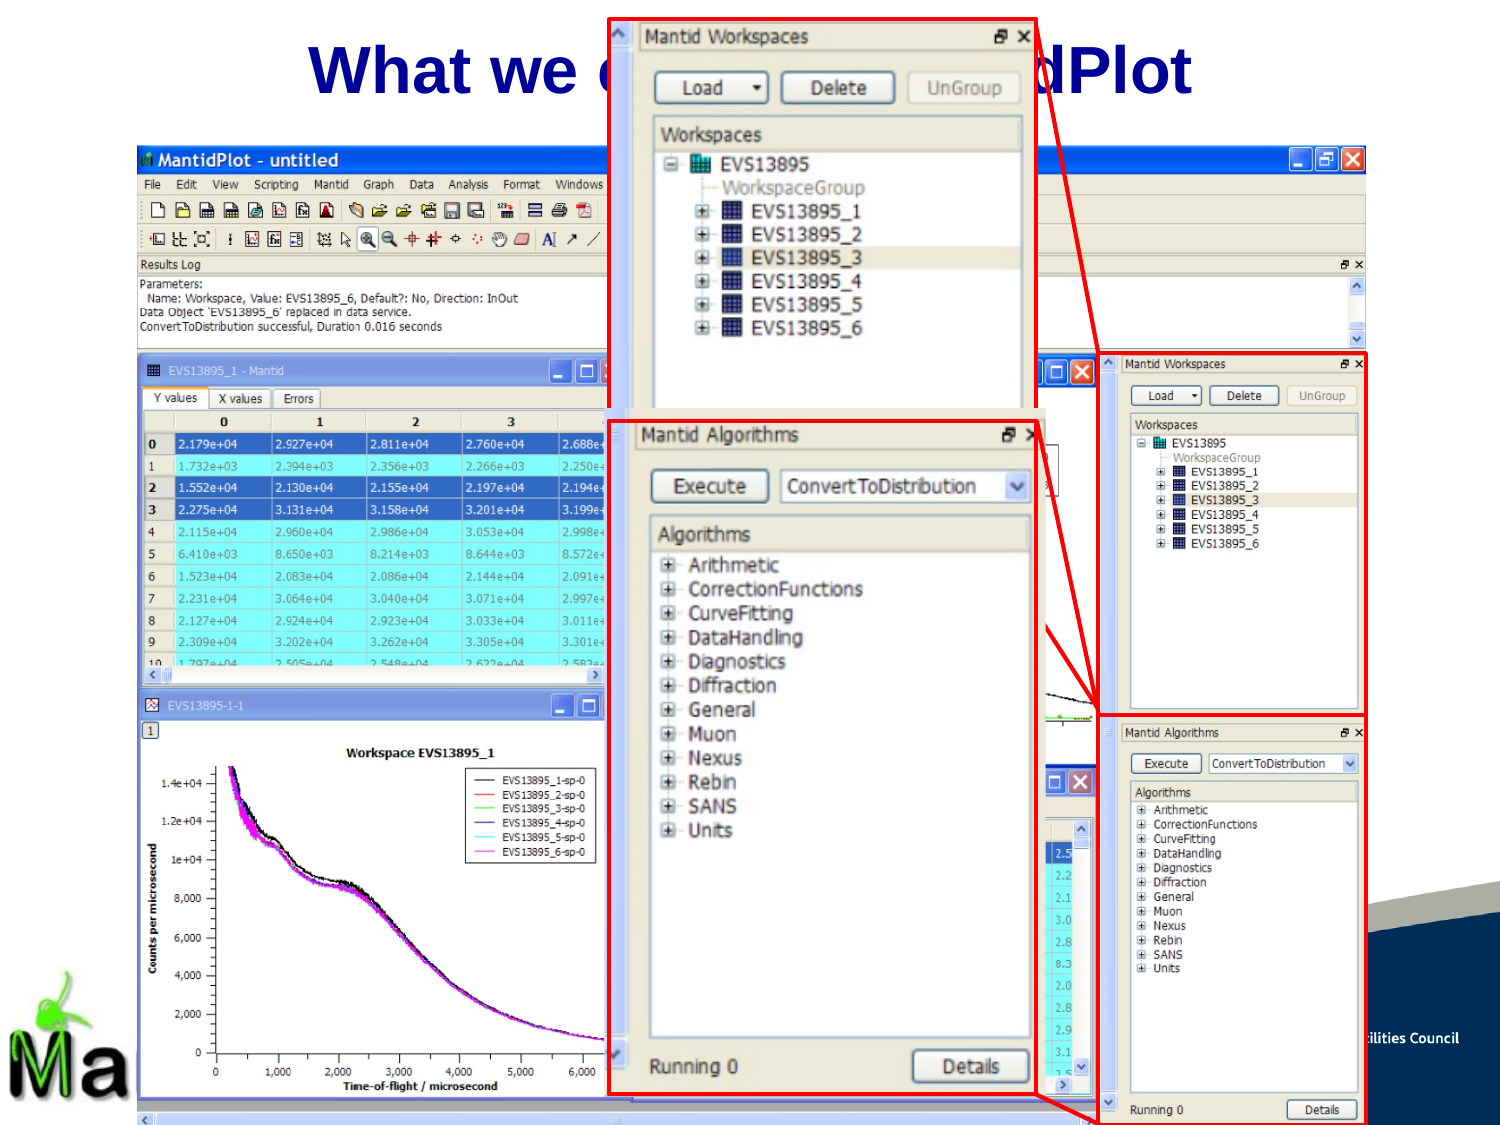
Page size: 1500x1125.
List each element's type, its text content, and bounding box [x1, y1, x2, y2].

picture [1368, 879, 1500, 1125]
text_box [603, 408, 1367, 1125]
picture [0, 145, 608, 1125]
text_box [608, 18, 1367, 408]
text_box What we can do: MantidPlot [183, 0, 1321, 133]
